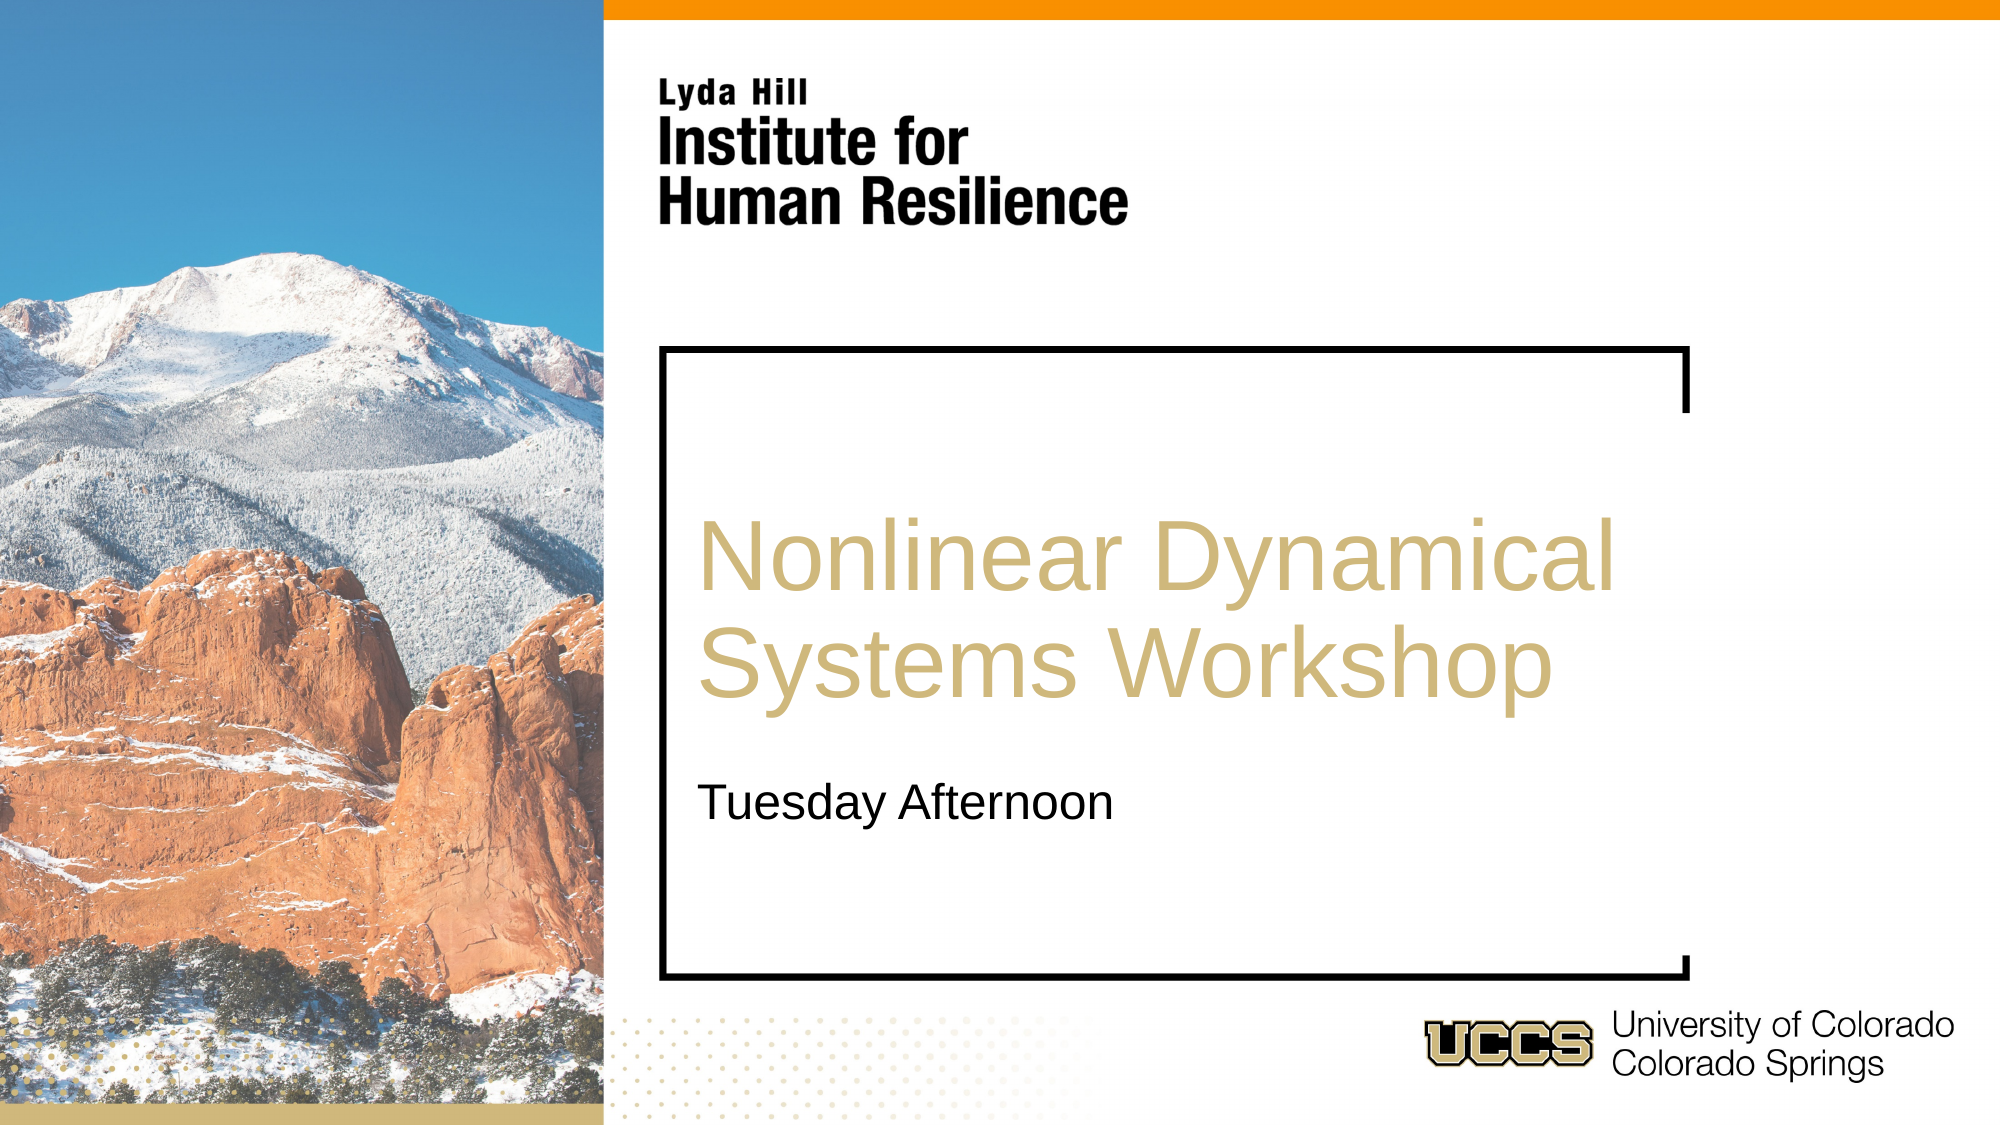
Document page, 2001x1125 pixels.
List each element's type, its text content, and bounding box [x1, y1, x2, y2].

subtitle Tuesday Afternoon [681, 769, 1986, 874]
picture [0, 0, 2000, 1125]
title Nonlinear Dynamical Systems Workshop [681, 458, 1986, 728]
